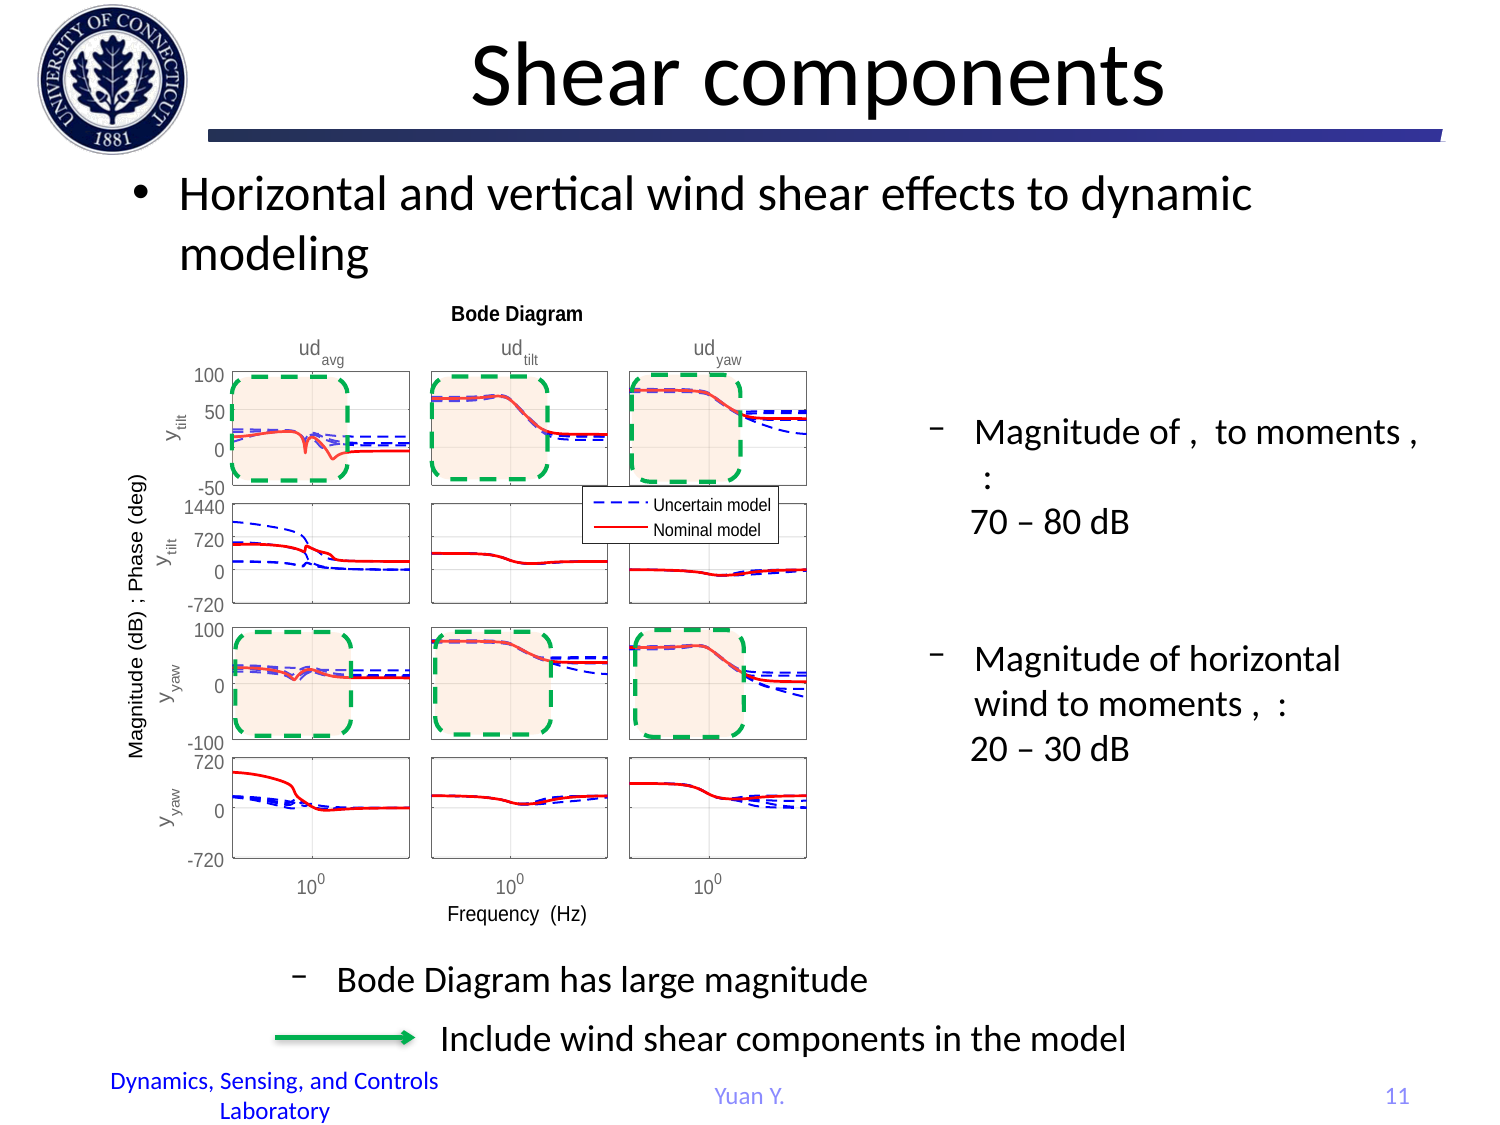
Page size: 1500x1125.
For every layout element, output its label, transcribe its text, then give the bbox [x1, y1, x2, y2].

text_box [231, 374, 1438, 836]
footer Yuan Y. [512, 1067, 988, 1125]
title Shear components [187, 0, 1450, 138]
picture [37, 4, 188, 155]
picture [117, 294, 878, 928]
text_box Include wind shear components in the model [425, 1006, 1143, 1067]
text_box Horizontal and vertical wind shear effects to dynamic modeling [117, 153, 1450, 289]
text_box Bode Diagram has large magnitude [274, 947, 1188, 1009]
slide_number 11 [1074, 1065, 1425, 1125]
